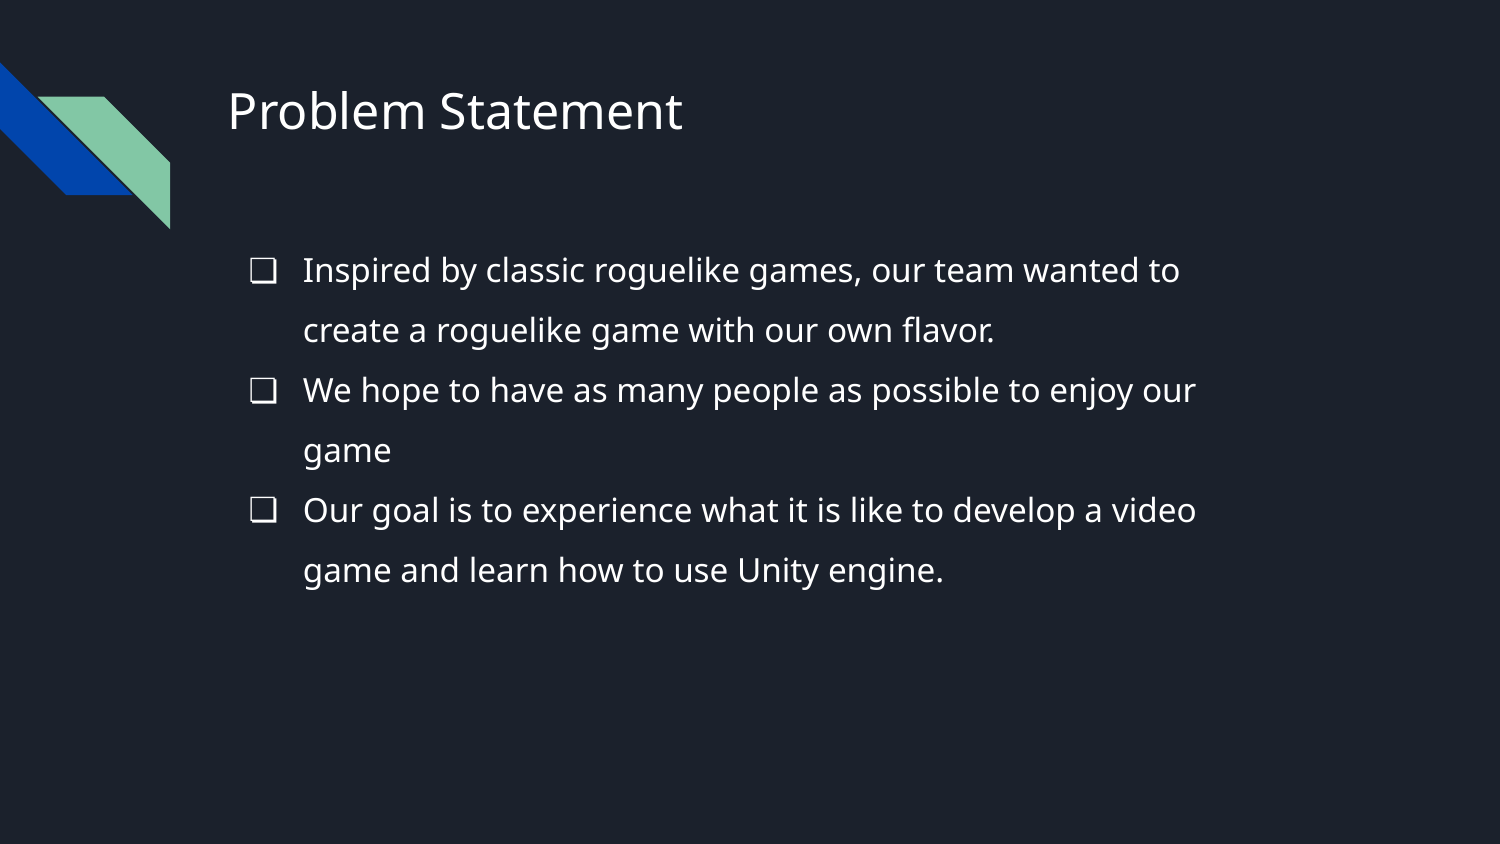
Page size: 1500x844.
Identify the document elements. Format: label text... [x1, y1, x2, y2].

list Inspired by classic roguelike games, our team wanted to create a roguelike game with our own flavor. We hope to have as many people as possible to enjoy our game Our goal is to experience what it is like to develop a video game and learn how to use Unity engine. [212, 214, 1287, 722]
title Problem Statement [212, 64, 1368, 215]
